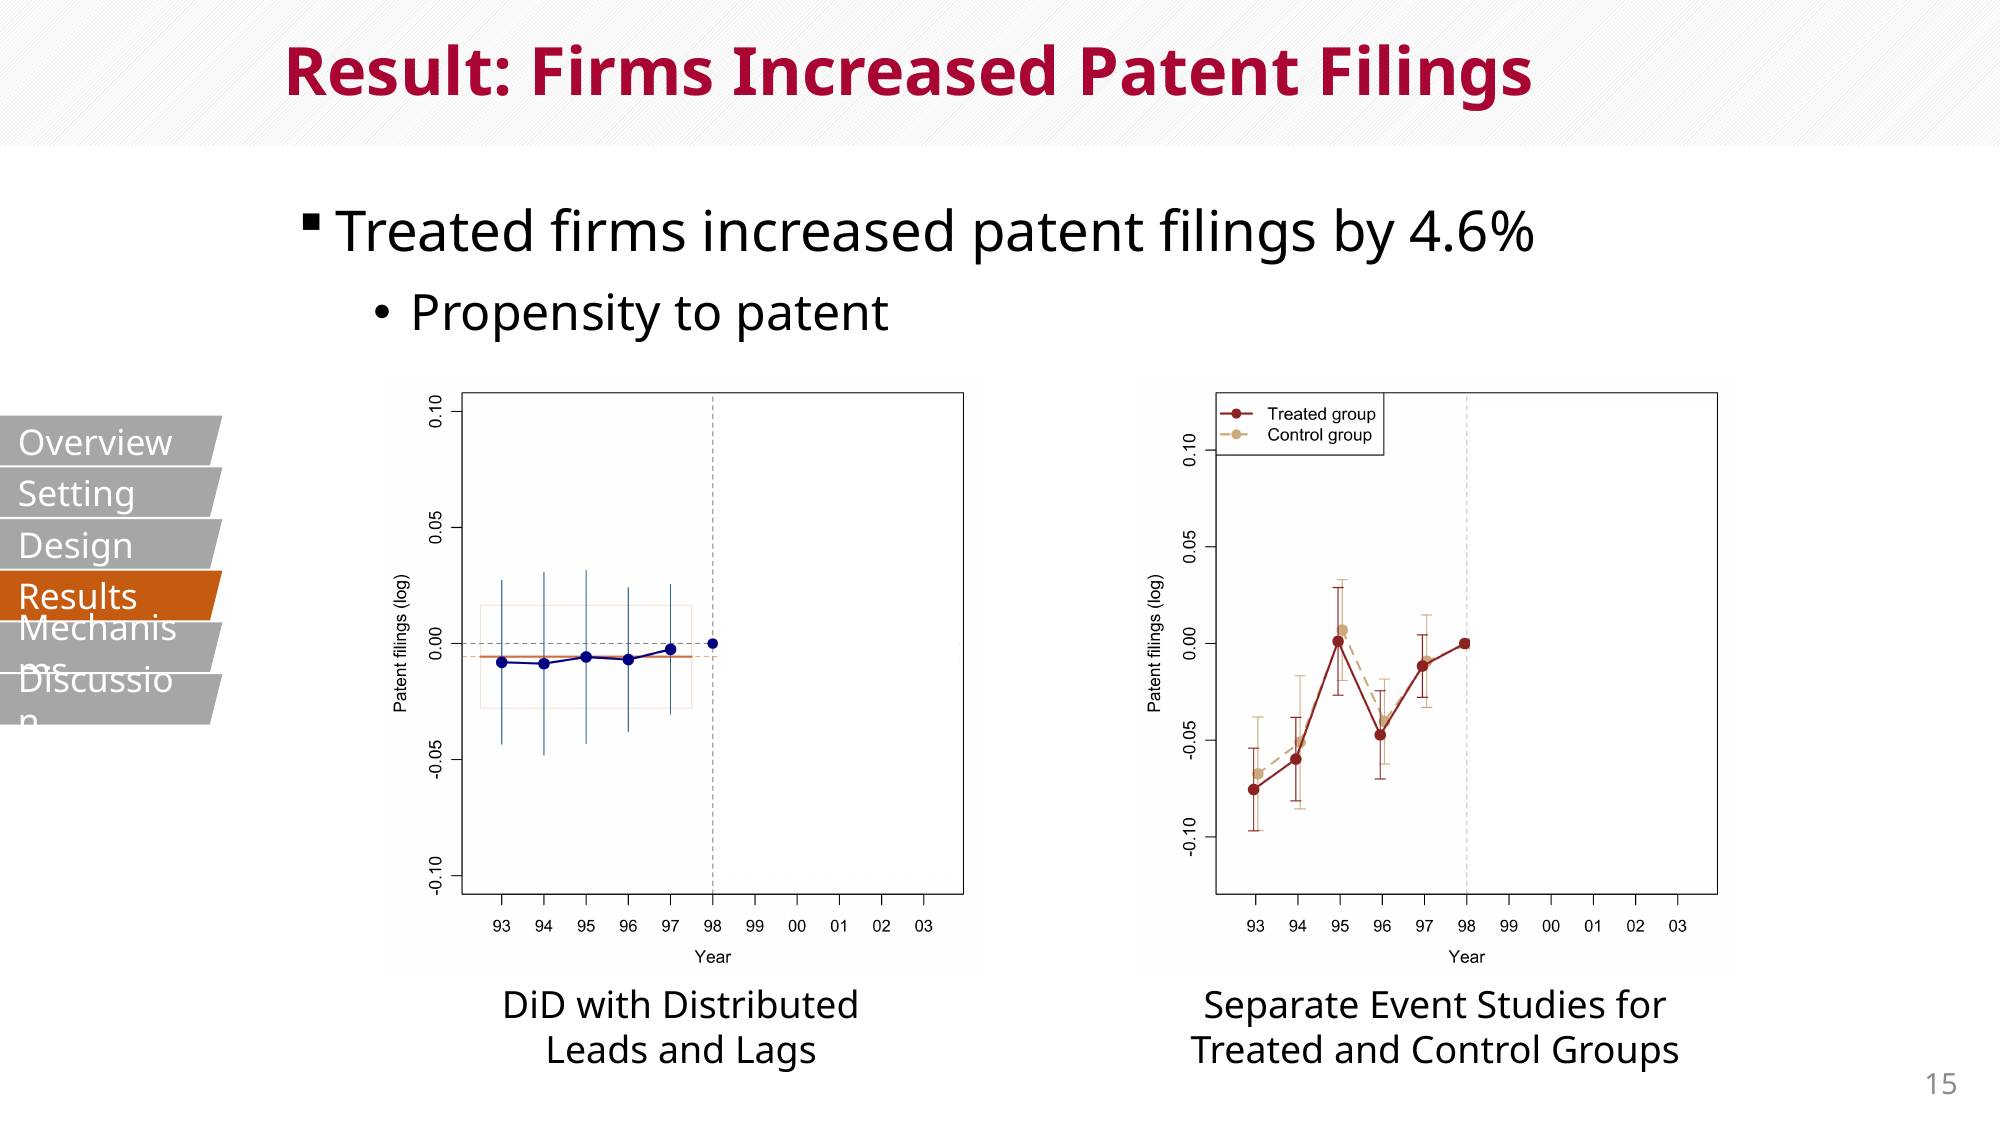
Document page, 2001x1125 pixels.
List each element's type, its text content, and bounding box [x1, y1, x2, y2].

text_box Discussion [0, 672, 226, 727]
text_box Mechanisms [0, 620, 226, 672]
list Treated firms increased patent filings by 4.6% Propensity to patent [283, 180, 1973, 1064]
text_box Separate Event Studies for Treated and Control Groups [1175, 975, 1696, 1079]
text_box Results [0, 568, 226, 620]
text_box Setting [0, 465, 226, 516]
slide_number 15 [1522, 1055, 1973, 1115]
text_box Overview [0, 413, 226, 465]
text_box Design [0, 516, 226, 568]
picture [380, 374, 982, 975]
text_box DiD with Distributed Leads and Lags [487, 975, 875, 1079]
picture [1135, 374, 1736, 975]
title Result: Firms Increased Patent Filings [283, 4, 2000, 144]
